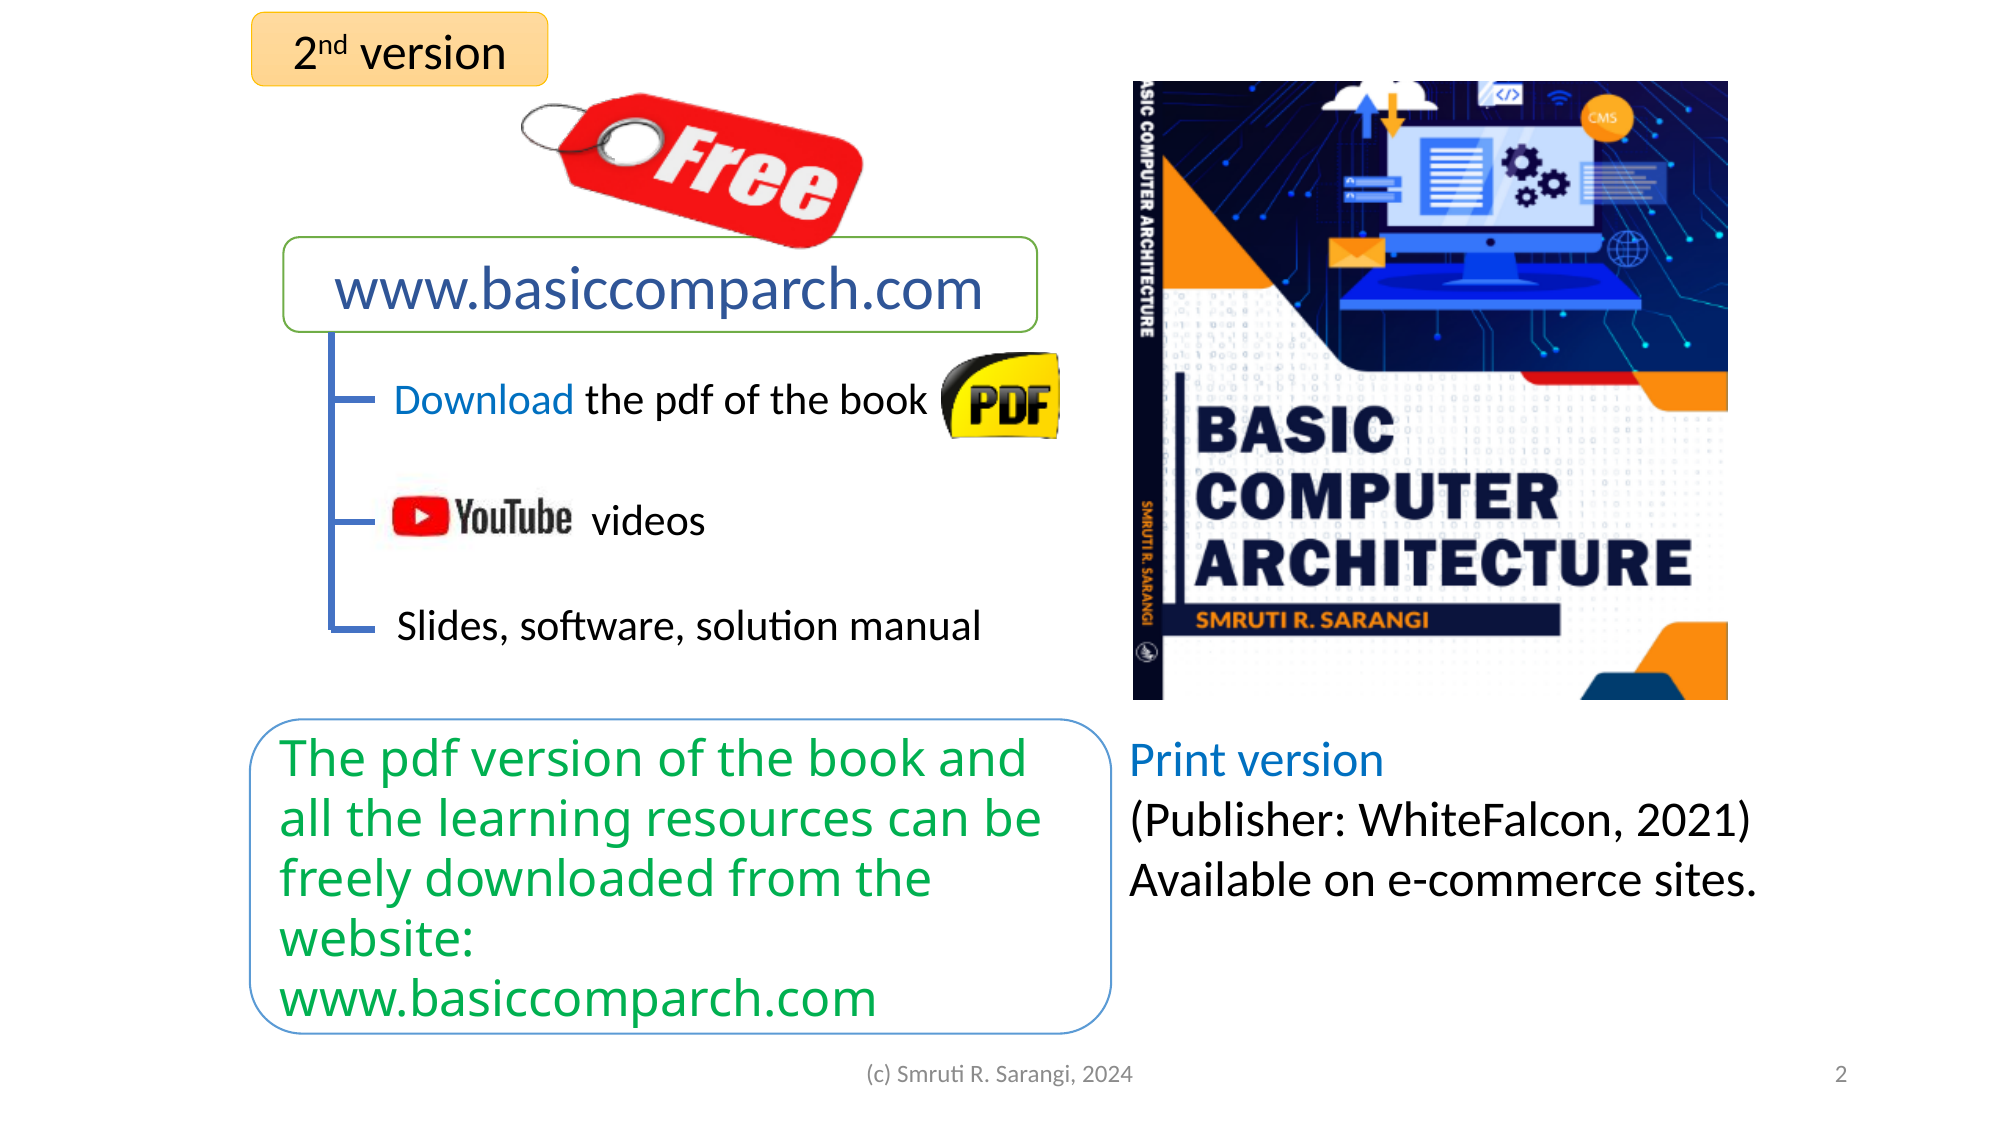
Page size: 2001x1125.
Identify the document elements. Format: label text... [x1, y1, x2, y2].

text_box Download the pdf of the book [378, 363, 941, 431]
slide_number 2 [1412, 1042, 1863, 1103]
text_box The pdf version of the book and all the learning resources can be freely downloaded from the website: www.basiccomparch.com [248, 718, 1113, 1035]
text_box videos [617, 484, 721, 552]
text_box 2nd version [251, 11, 549, 87]
picture [521, 91, 867, 253]
picture [1132, 81, 1728, 700]
text_box Print version (Publisher: WhiteFalcon, 2021) Available on e-commerce sites. [1114, 719, 1774, 915]
footer (c) Smruti R. Sarangi, 2024 [662, 1042, 1338, 1103]
picture [347, 449, 617, 584]
picture [941, 352, 1060, 439]
text_box Slides, software, solution manual [382, 589, 998, 657]
text_box www.basiccomparch.com [282, 236, 1039, 333]
